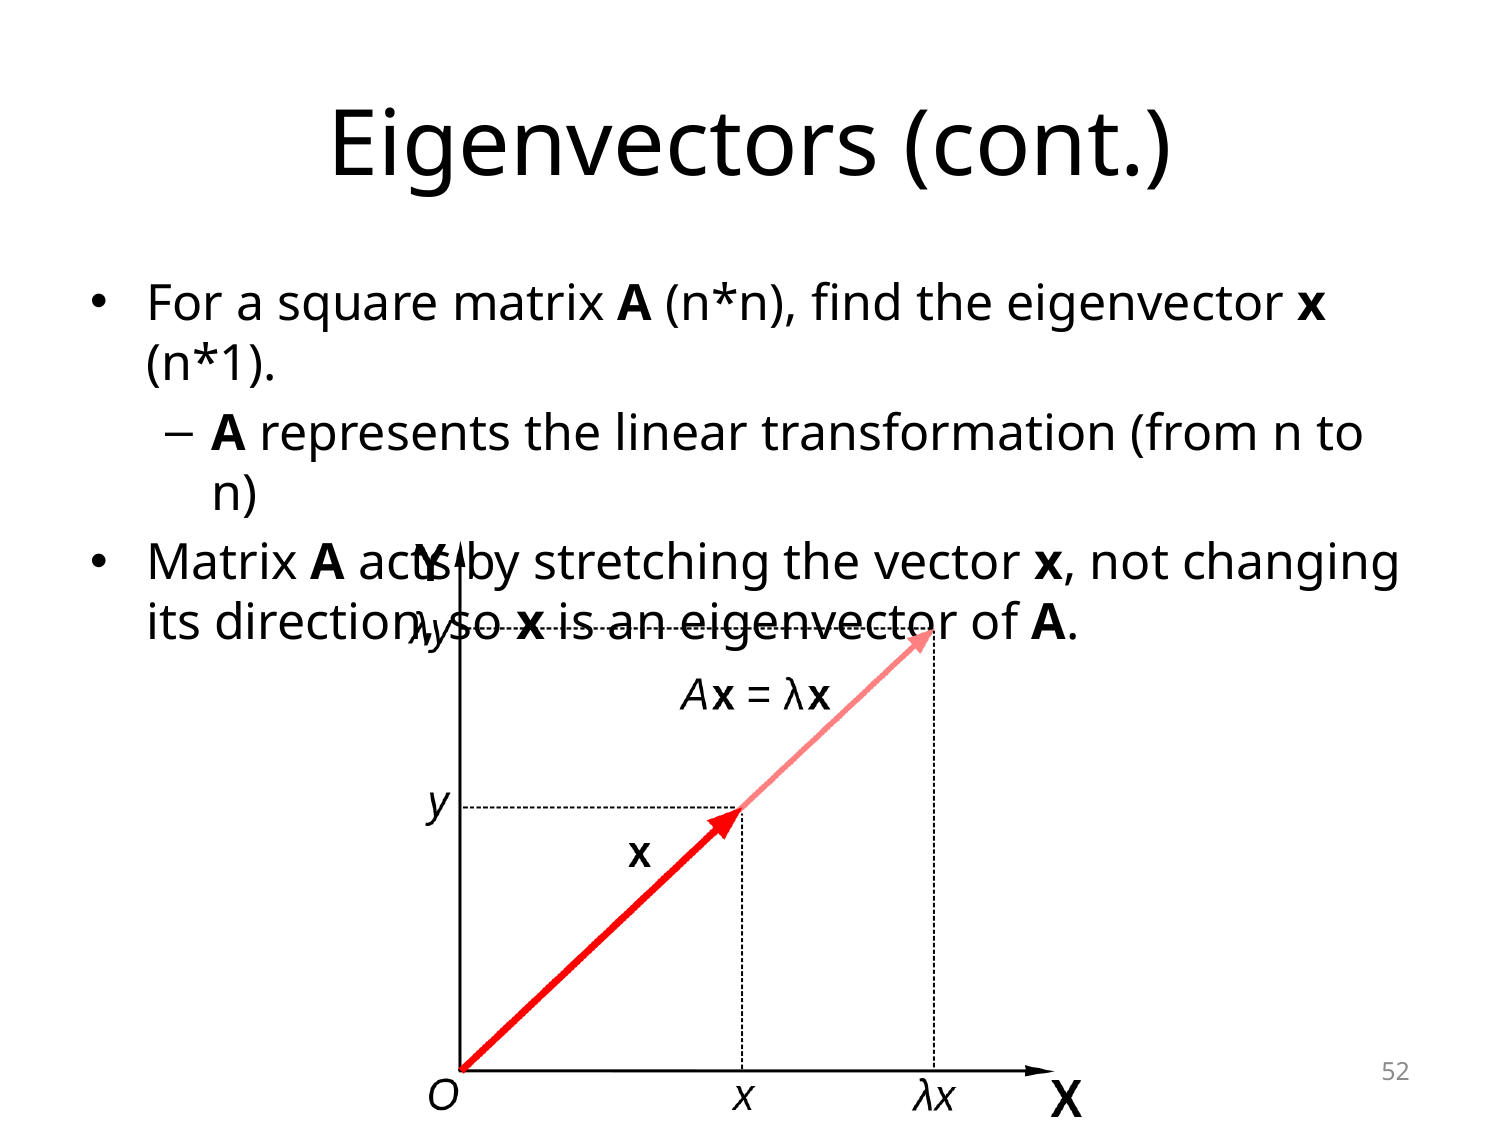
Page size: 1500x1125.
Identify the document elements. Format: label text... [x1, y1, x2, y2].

title Eigenvectors (cont.) [75, 45, 1425, 233]
picture [379, 531, 1121, 1125]
slide_number 52 [1124, 1042, 1425, 1103]
list For a square matrix A (n*n), find the eigenvector x (n*1). A represents the linear transformation (from n to n) Matrix A acts by stretching the vector x, not changing its direction, so x is an eigenvector of A. [75, 262, 1425, 1005]
